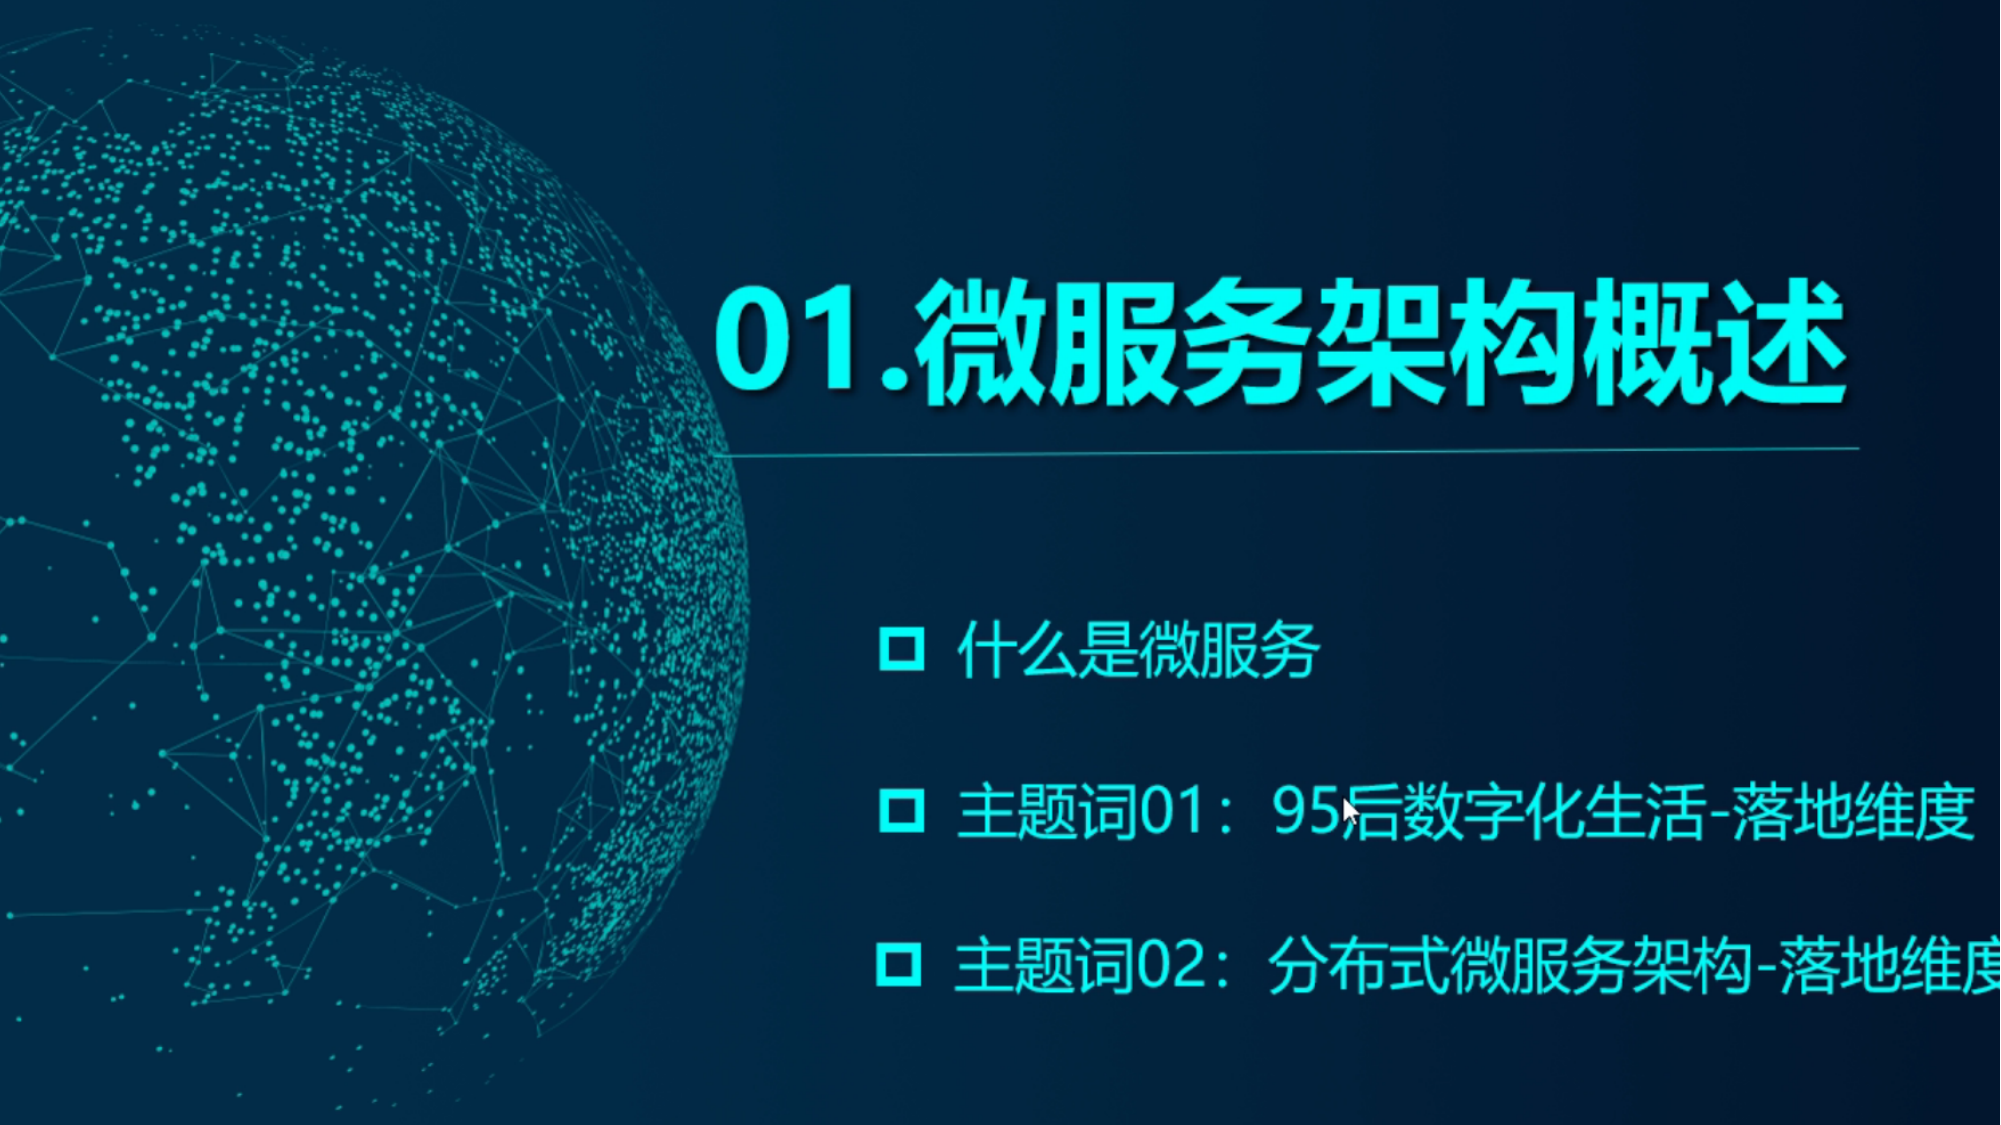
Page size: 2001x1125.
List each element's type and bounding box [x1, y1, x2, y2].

list [0, 0, 2000, 1125]
